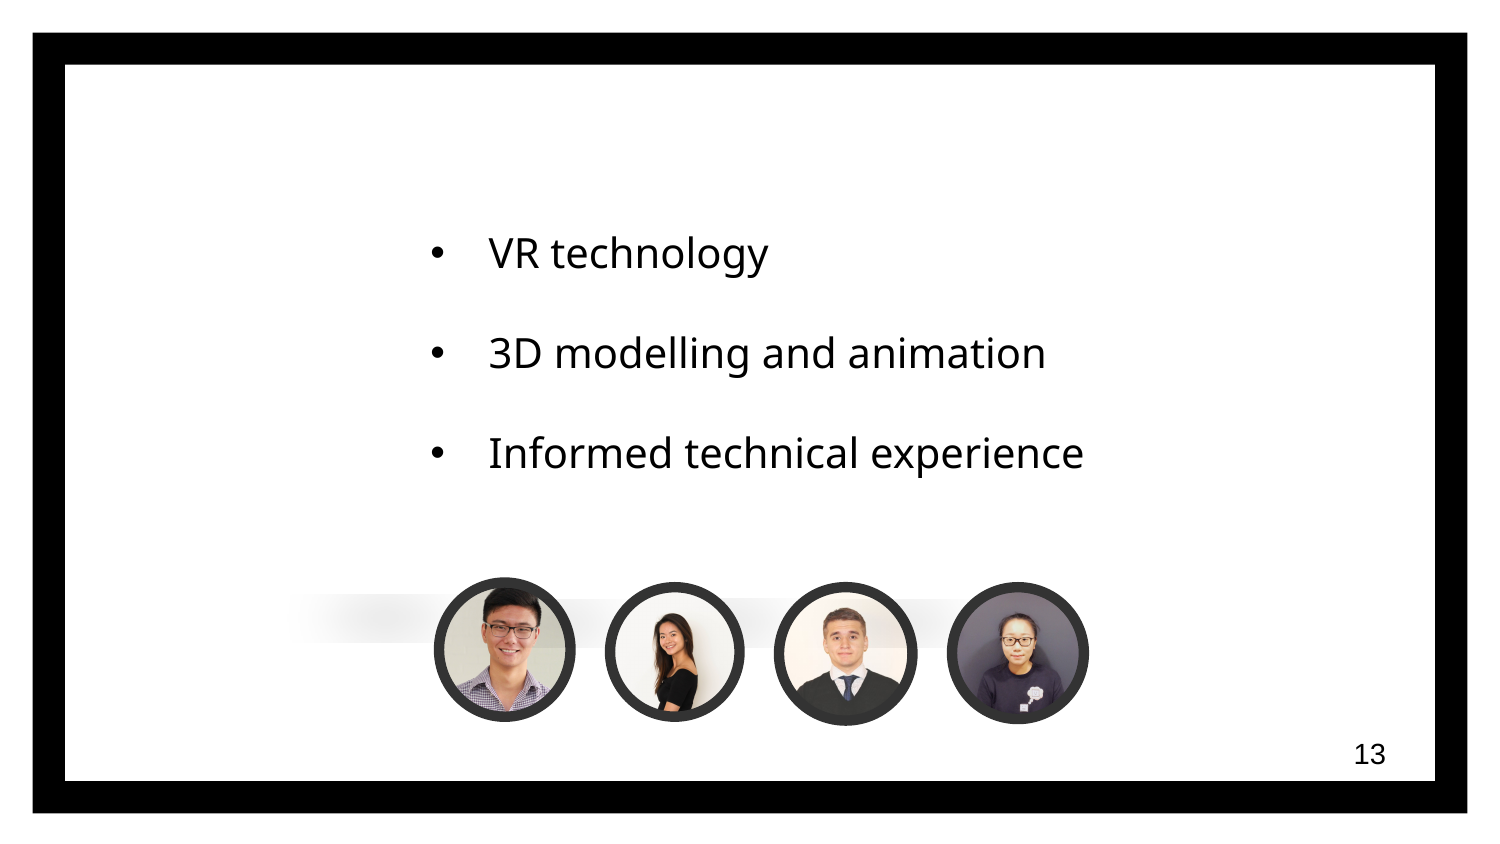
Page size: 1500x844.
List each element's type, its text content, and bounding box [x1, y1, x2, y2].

list VR technology 3D modelling and animation Informed technical experience [398, 212, 1113, 506]
picture [438, 582, 571, 717]
picture [778, 586, 913, 721]
picture [951, 586, 1085, 720]
picture [609, 586, 740, 717]
slide_number 13 [1338, 720, 1429, 786]
